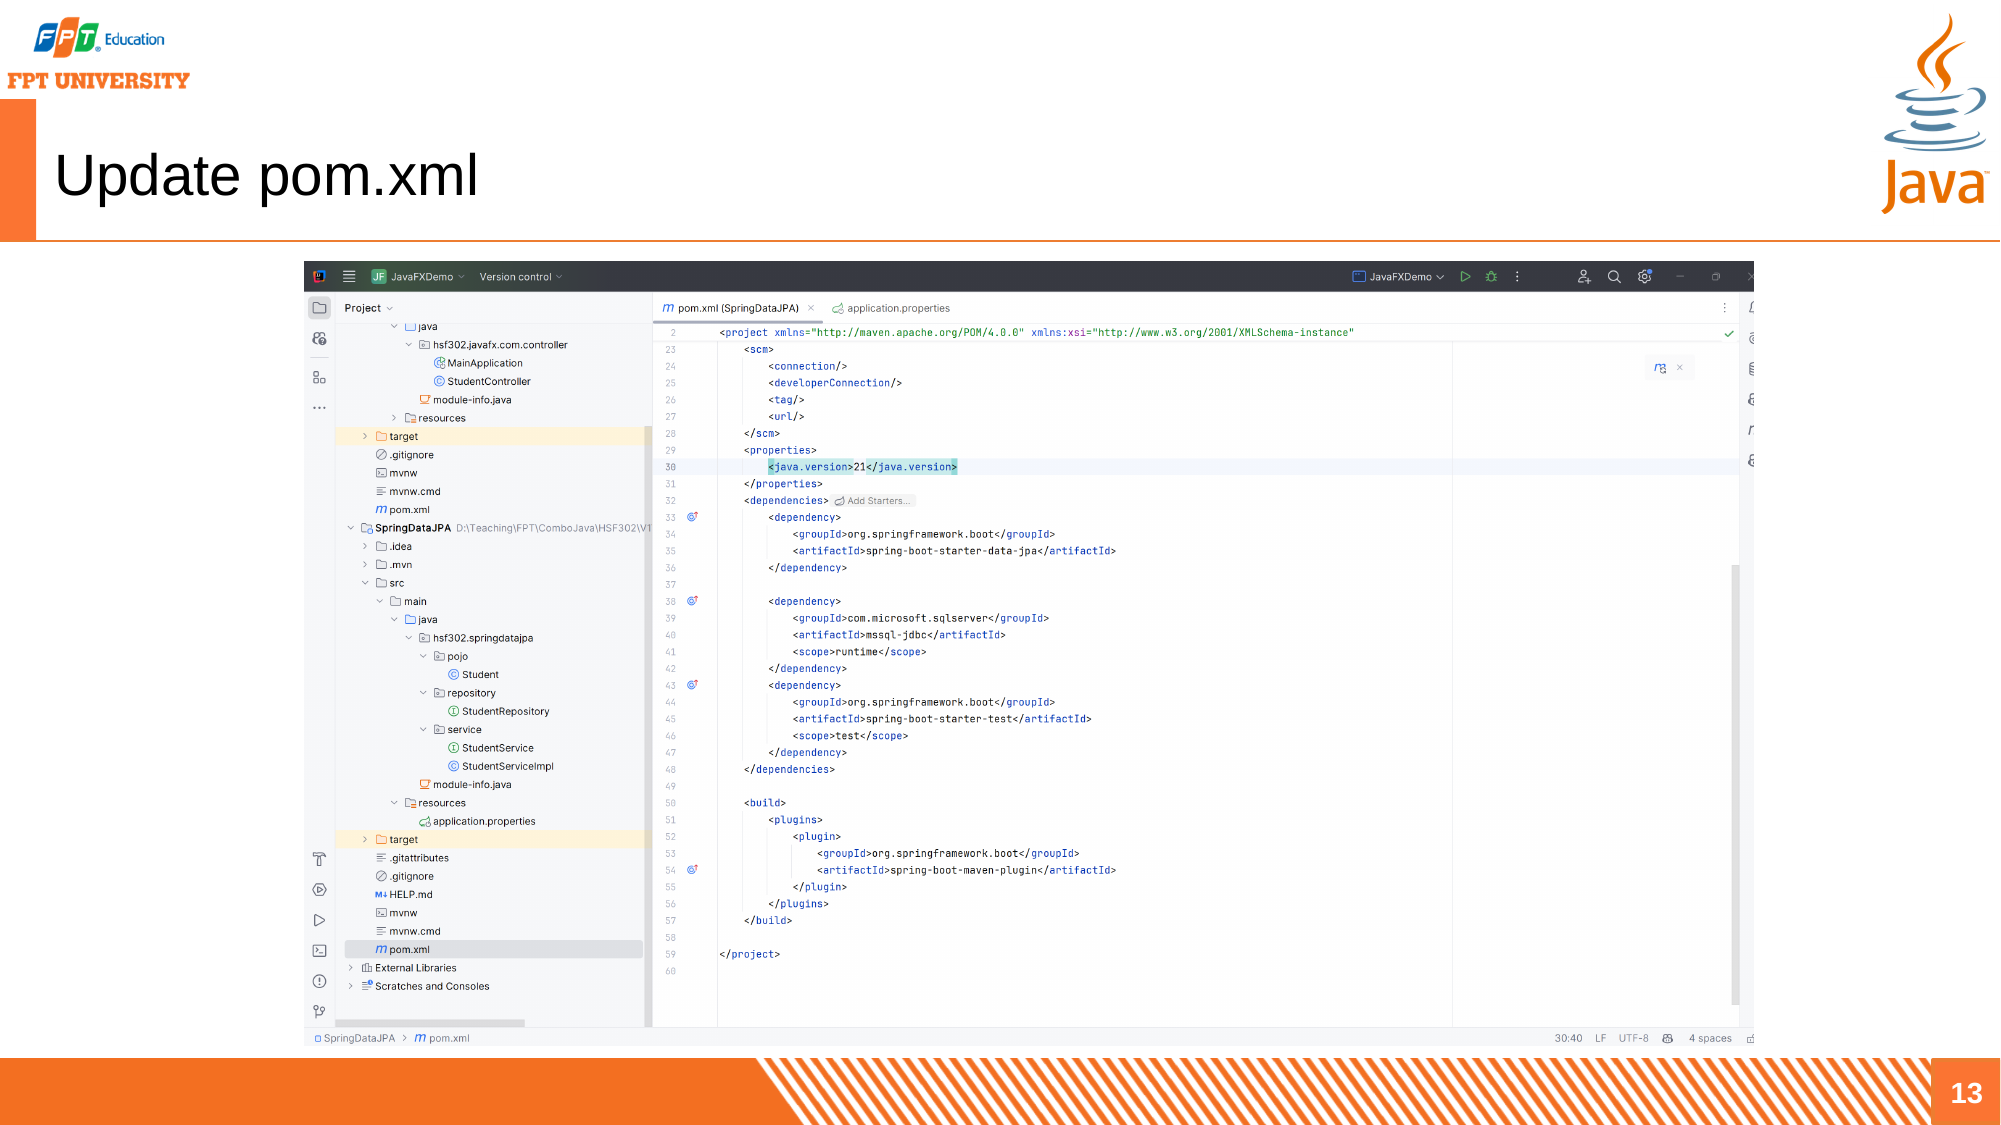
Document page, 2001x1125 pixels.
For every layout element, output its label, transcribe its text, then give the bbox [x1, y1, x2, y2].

picture [0, 1058, 1934, 1125]
picture [0, 2, 197, 99]
picture [1868, 4, 2000, 226]
picture [303, 261, 1754, 1047]
title Update pom.xml [39, 123, 1872, 230]
slide_number 13 [1933, 1059, 2000, 1124]
